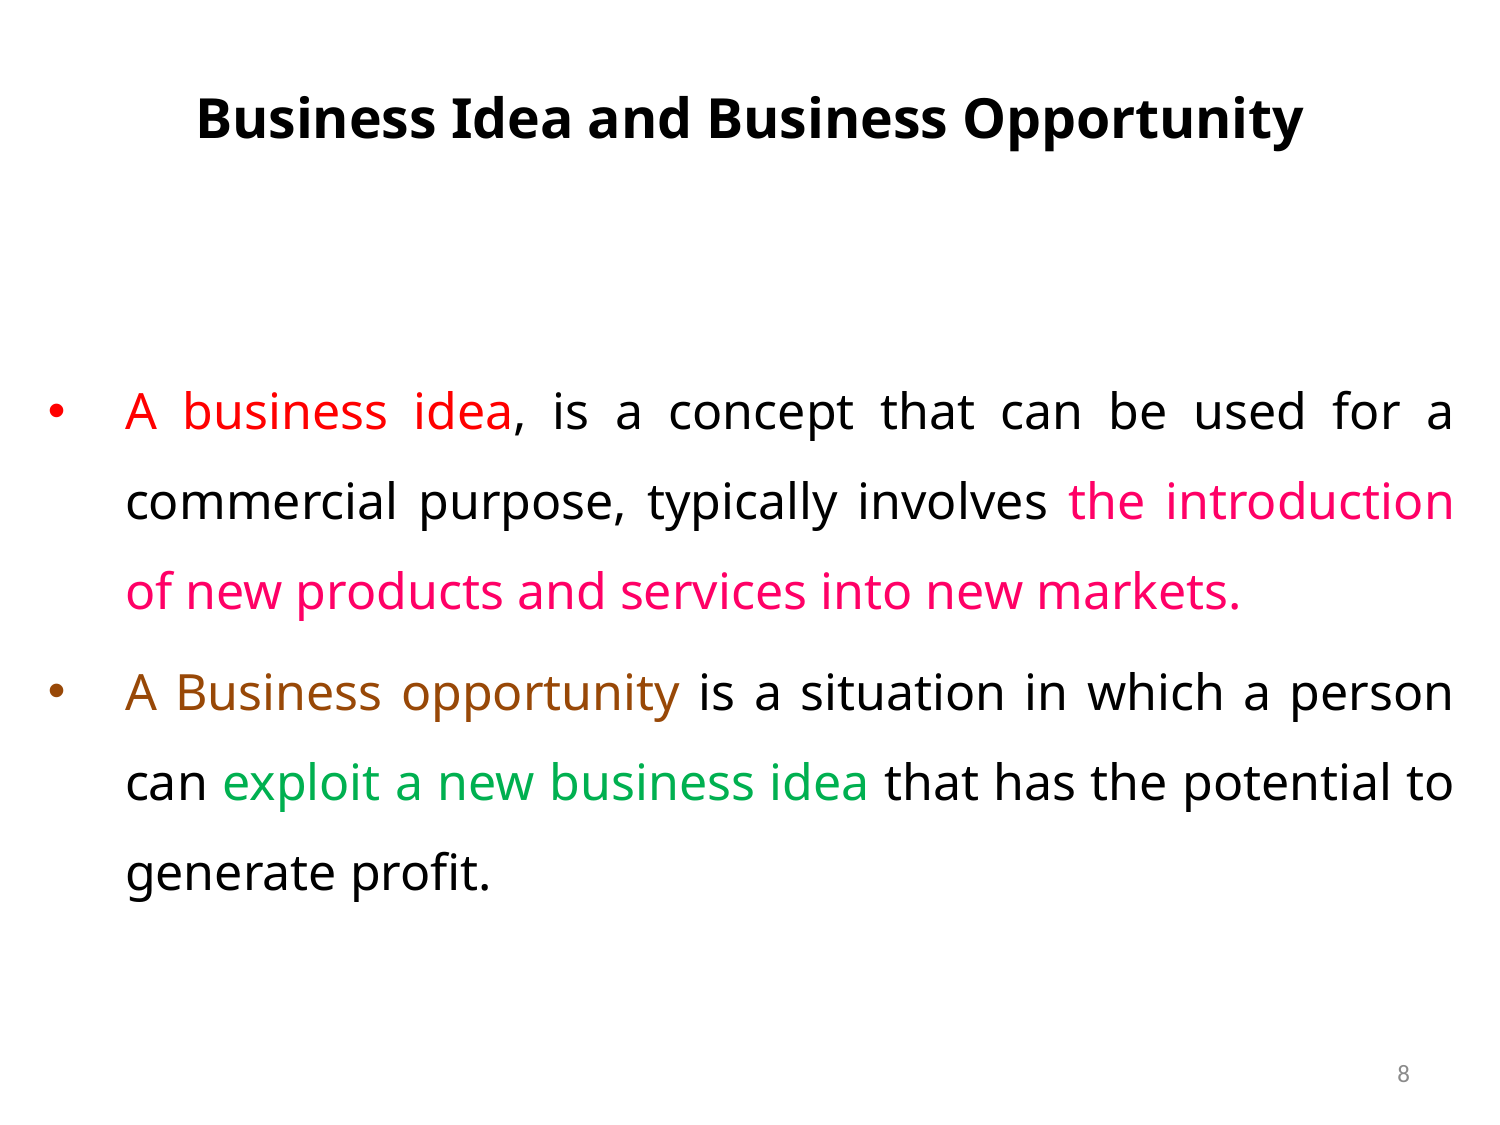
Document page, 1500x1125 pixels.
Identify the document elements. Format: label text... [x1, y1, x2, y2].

list A business idea, is a concept that can be used for a commercial purpose, typically involves the introduction of new products and services into new markets. A Business opportunity is a situation in which a person can exploit a new business idea that has the potential to generate profit. [32, 287, 1471, 1009]
slide_number 8 [1074, 1042, 1425, 1103]
title Business Idea and Business Opportunity [131, 53, 1369, 180]
